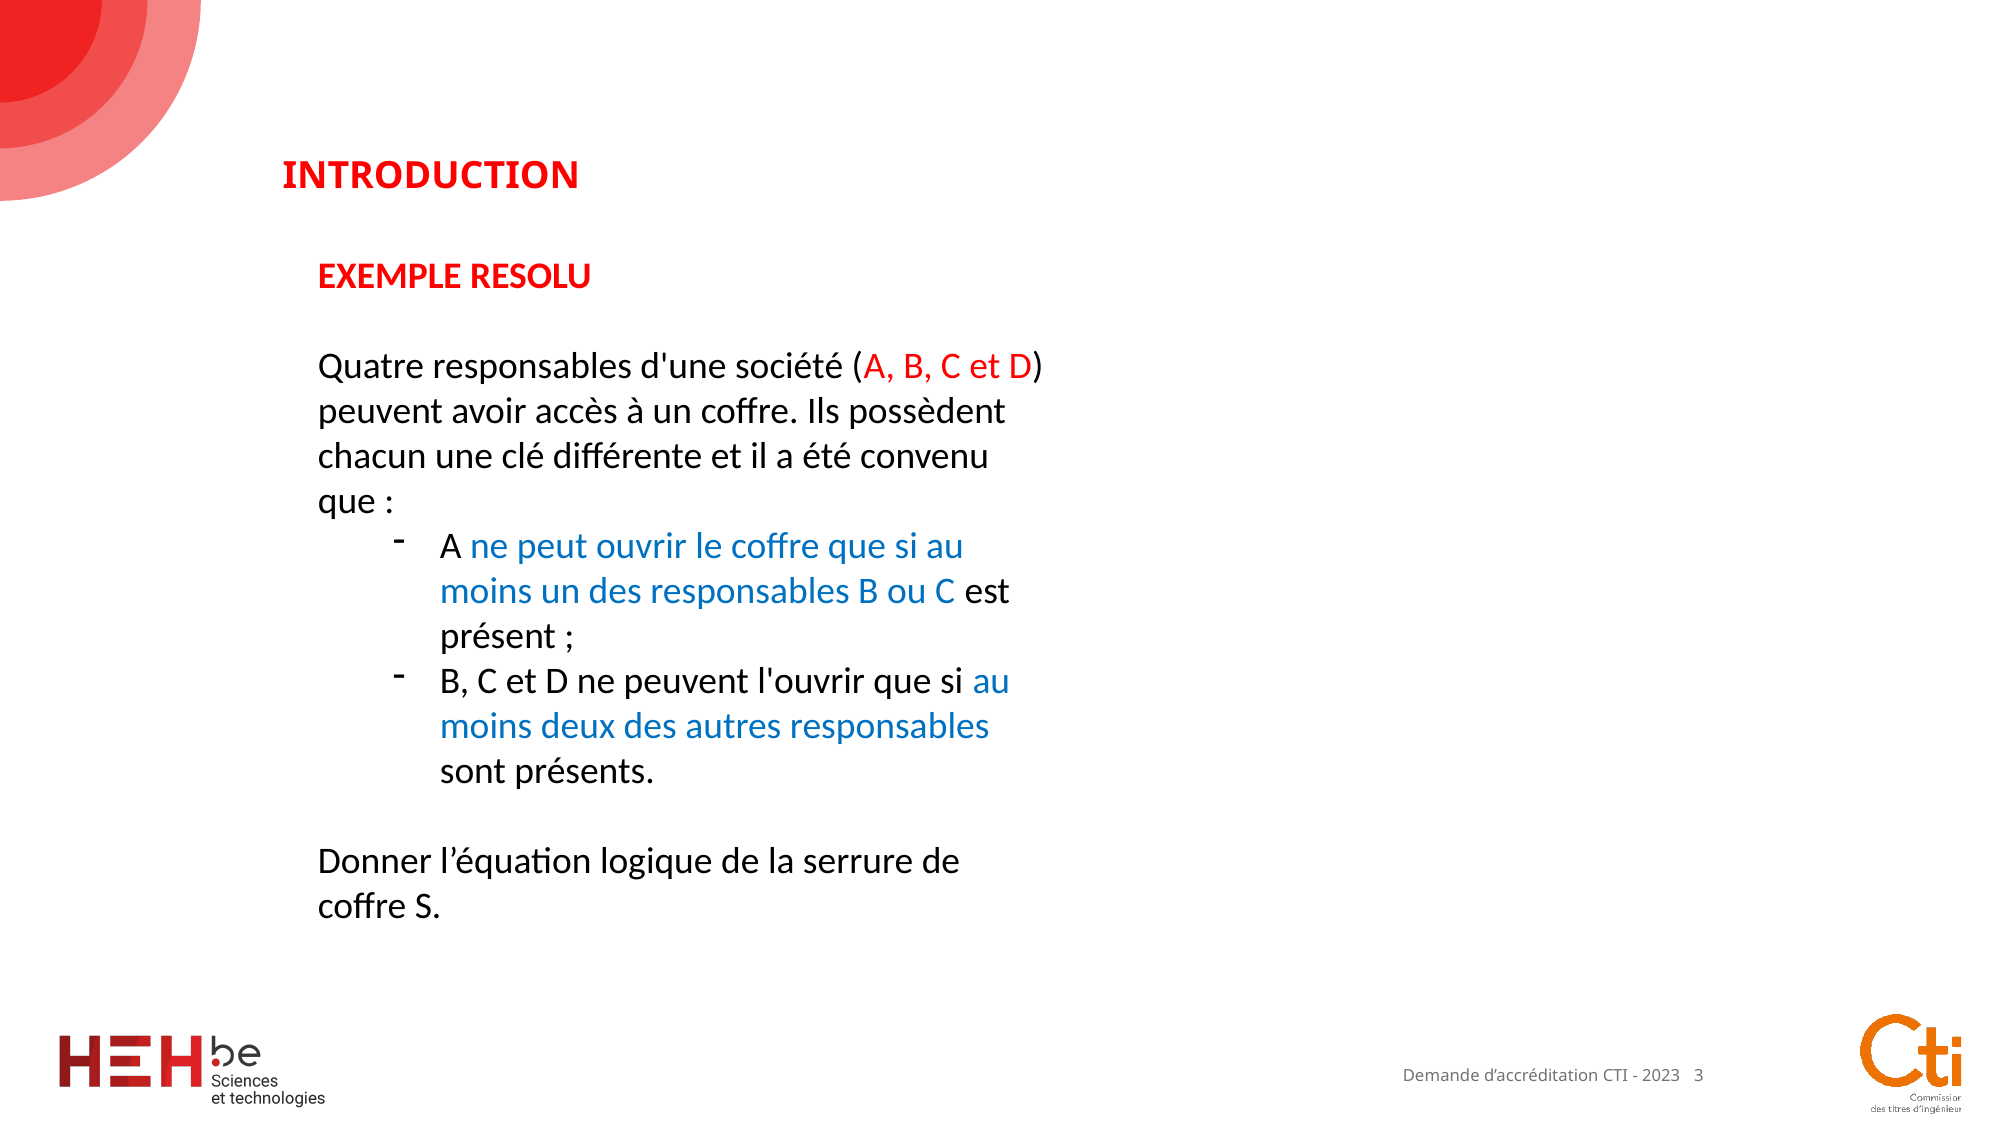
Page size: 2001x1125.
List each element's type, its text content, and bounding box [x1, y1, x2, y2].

picture [1860, 1014, 1962, 1114]
picture [38, 1014, 346, 1125]
title INTRODUCTION [267, 137, 1543, 205]
text_box EXEMPLE RESOLU Quatre responsables d'une société (A, B, C et D) peuvent avoir accès à un coffre. Ils possèdent chacun une clé différente et il a été convenu que : A ne peut ouvrir le coffre que si au moins un des responsables B ou C est présent ; B, C et D ne peuvent l'ouvrir que si au moins deux des autres responsables sont présents. Donner l’équation logique de la serrure de coffre S. [303, 243, 1071, 934]
